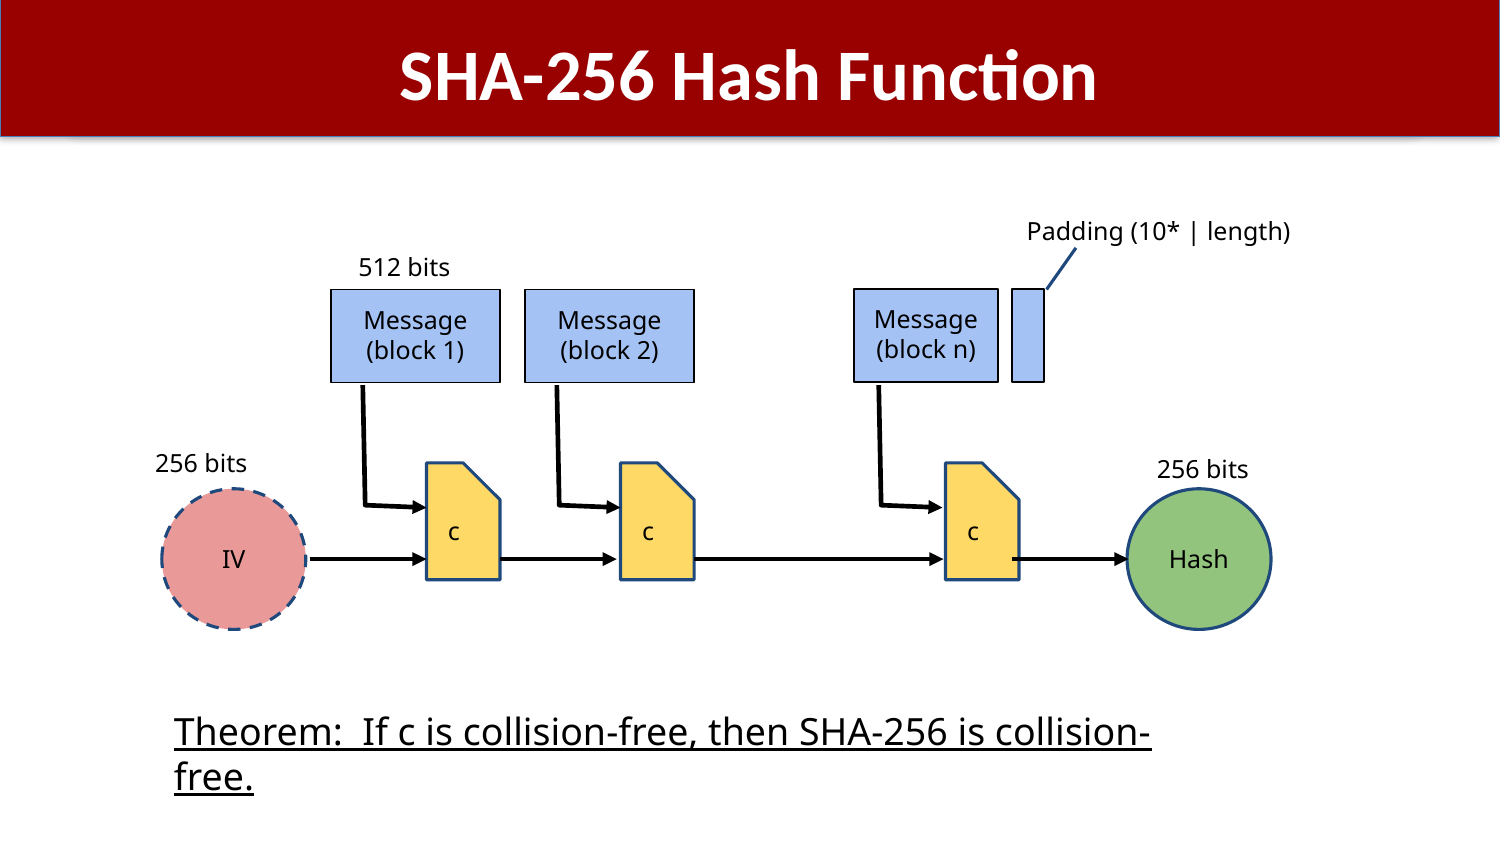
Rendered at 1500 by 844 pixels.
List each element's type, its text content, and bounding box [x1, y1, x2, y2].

title SHA-256 Hash Function [75, 20, 1425, 123]
text_box c [945, 462, 1019, 580]
text_box Message (block 2) [525, 289, 695, 383]
text_box [878, 385, 943, 514]
text_box Message (block 1) [330, 289, 500, 383]
text_box Hash [1127, 488, 1272, 630]
text_box [556, 385, 621, 514]
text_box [1046, 247, 1077, 290]
text_box 512 bits [343, 236, 488, 289]
text_box Message (block n) [854, 288, 999, 383]
text_box c [426, 462, 500, 580]
text_box c [620, 462, 695, 580]
text_box [1011, 288, 1044, 383]
text_box 256 bits [140, 432, 285, 508]
text_box [362, 385, 427, 514]
text_box Theorem: If c is collision-free, then SHA-256 is collision-free. [158, 692, 1247, 768]
text_box IV [161, 488, 306, 630]
text_box Padding (10* | length) [1011, 200, 1307, 261]
text_box 256 bits [1141, 438, 1286, 514]
